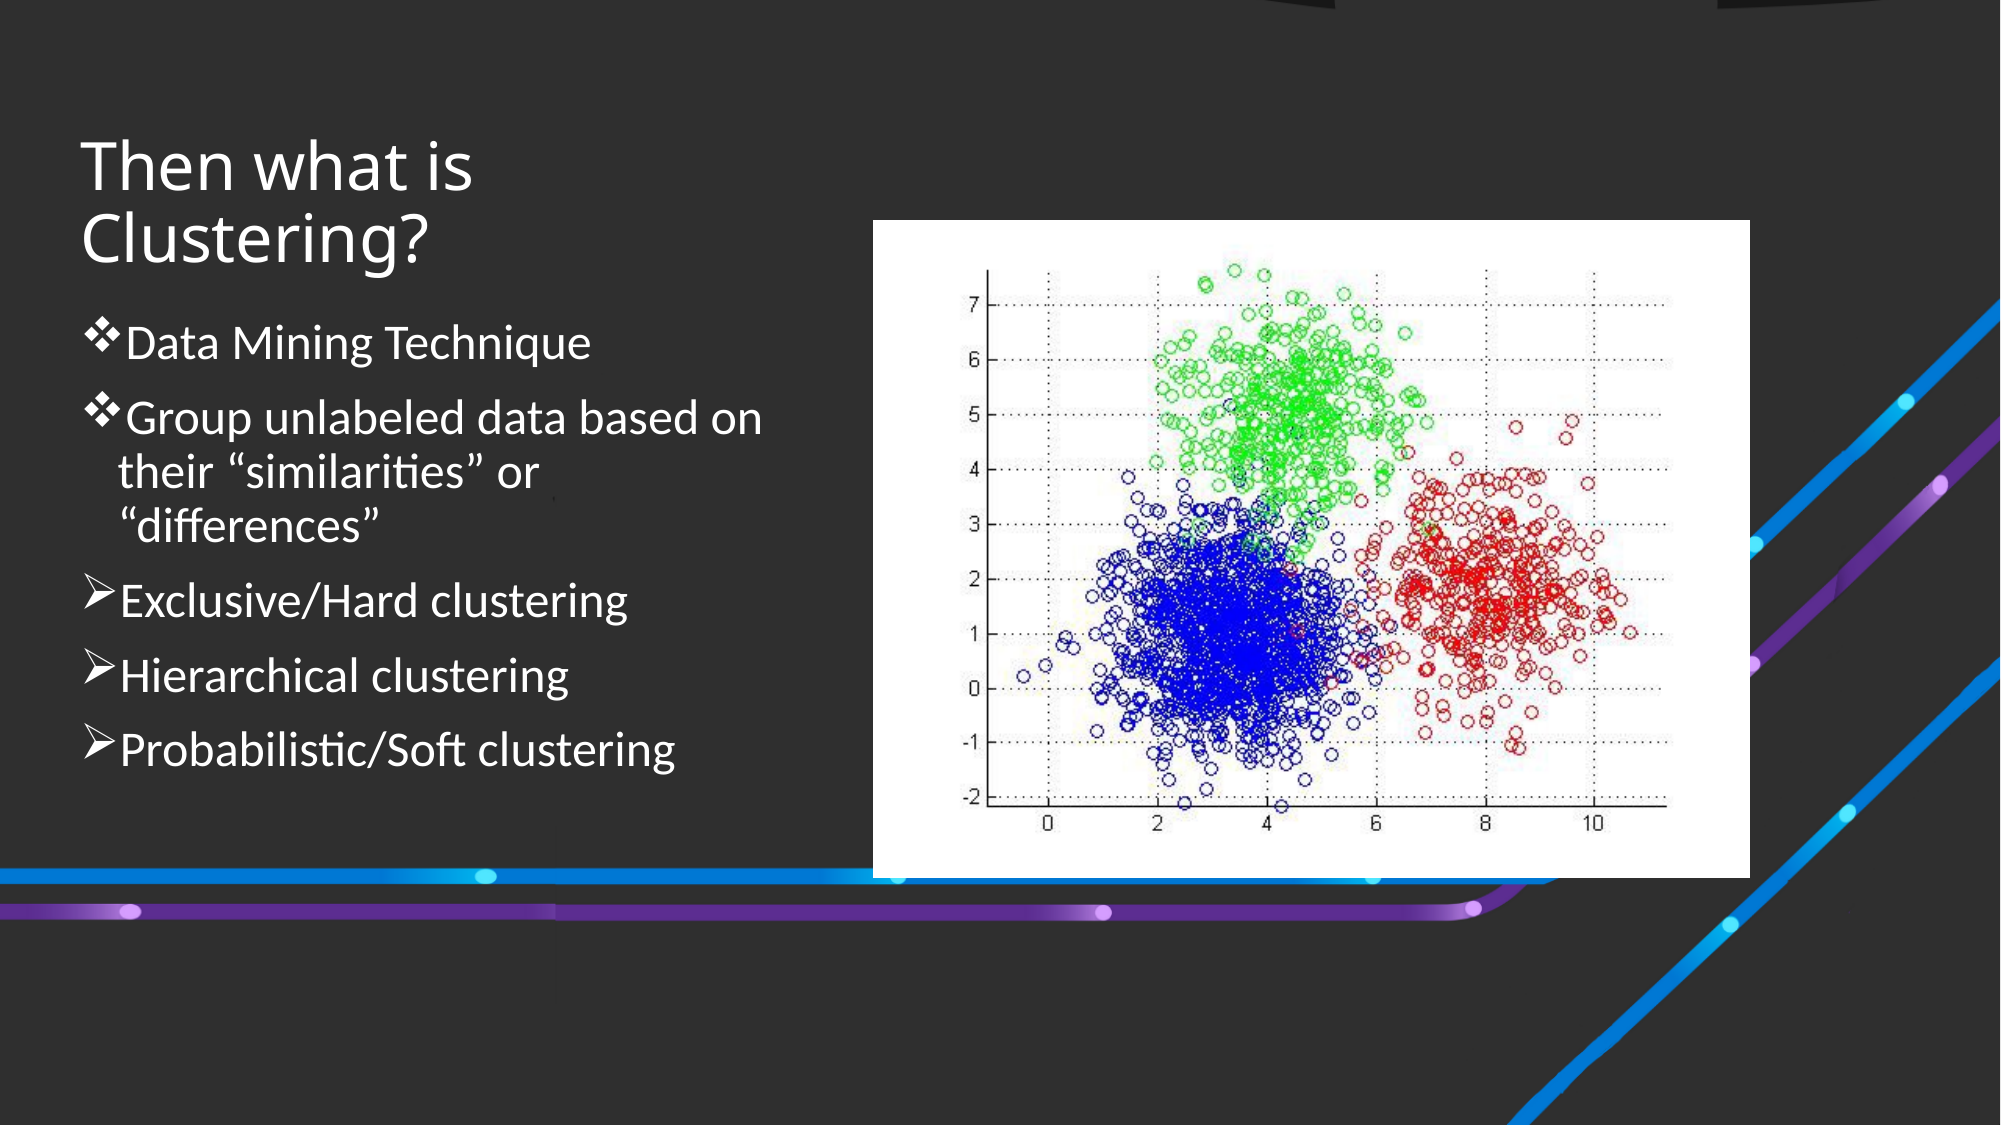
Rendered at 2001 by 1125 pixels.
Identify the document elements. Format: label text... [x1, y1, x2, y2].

text_box Then what is Clustering? [65, 124, 810, 285]
picture [0, 0, 2001, 1125]
text_box Data Mining Technique Group unlabeled data based on their “similarities” or “differences” Exclusive/Hard clustering Hierarchical clustering Probabilistic/Soft clustering [65, 309, 788, 975]
